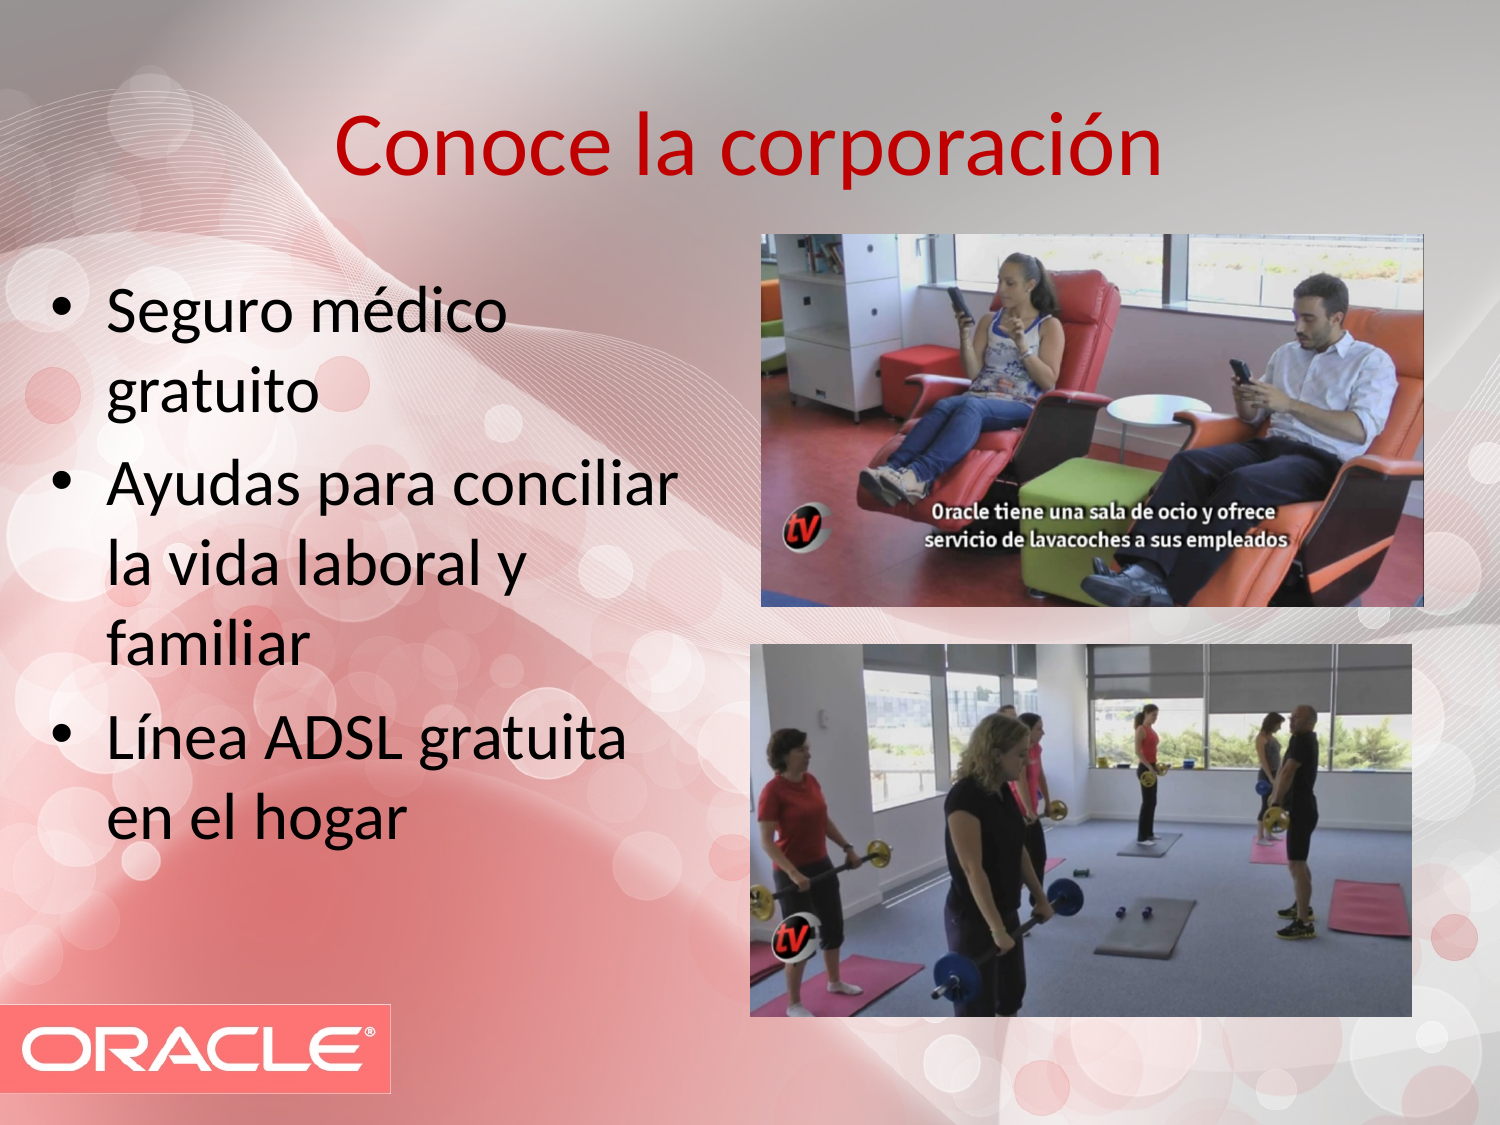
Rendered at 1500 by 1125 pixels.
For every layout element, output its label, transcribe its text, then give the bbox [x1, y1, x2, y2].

picture [761, 234, 1424, 607]
title Conoce la corporación [75, 45, 1425, 233]
picture [749, 644, 1412, 1017]
list Seguro médico gratuito Ayudas para conciliar la vida laboral y familiar Línea ADSL gratuita en el hogar [35, 257, 698, 1001]
